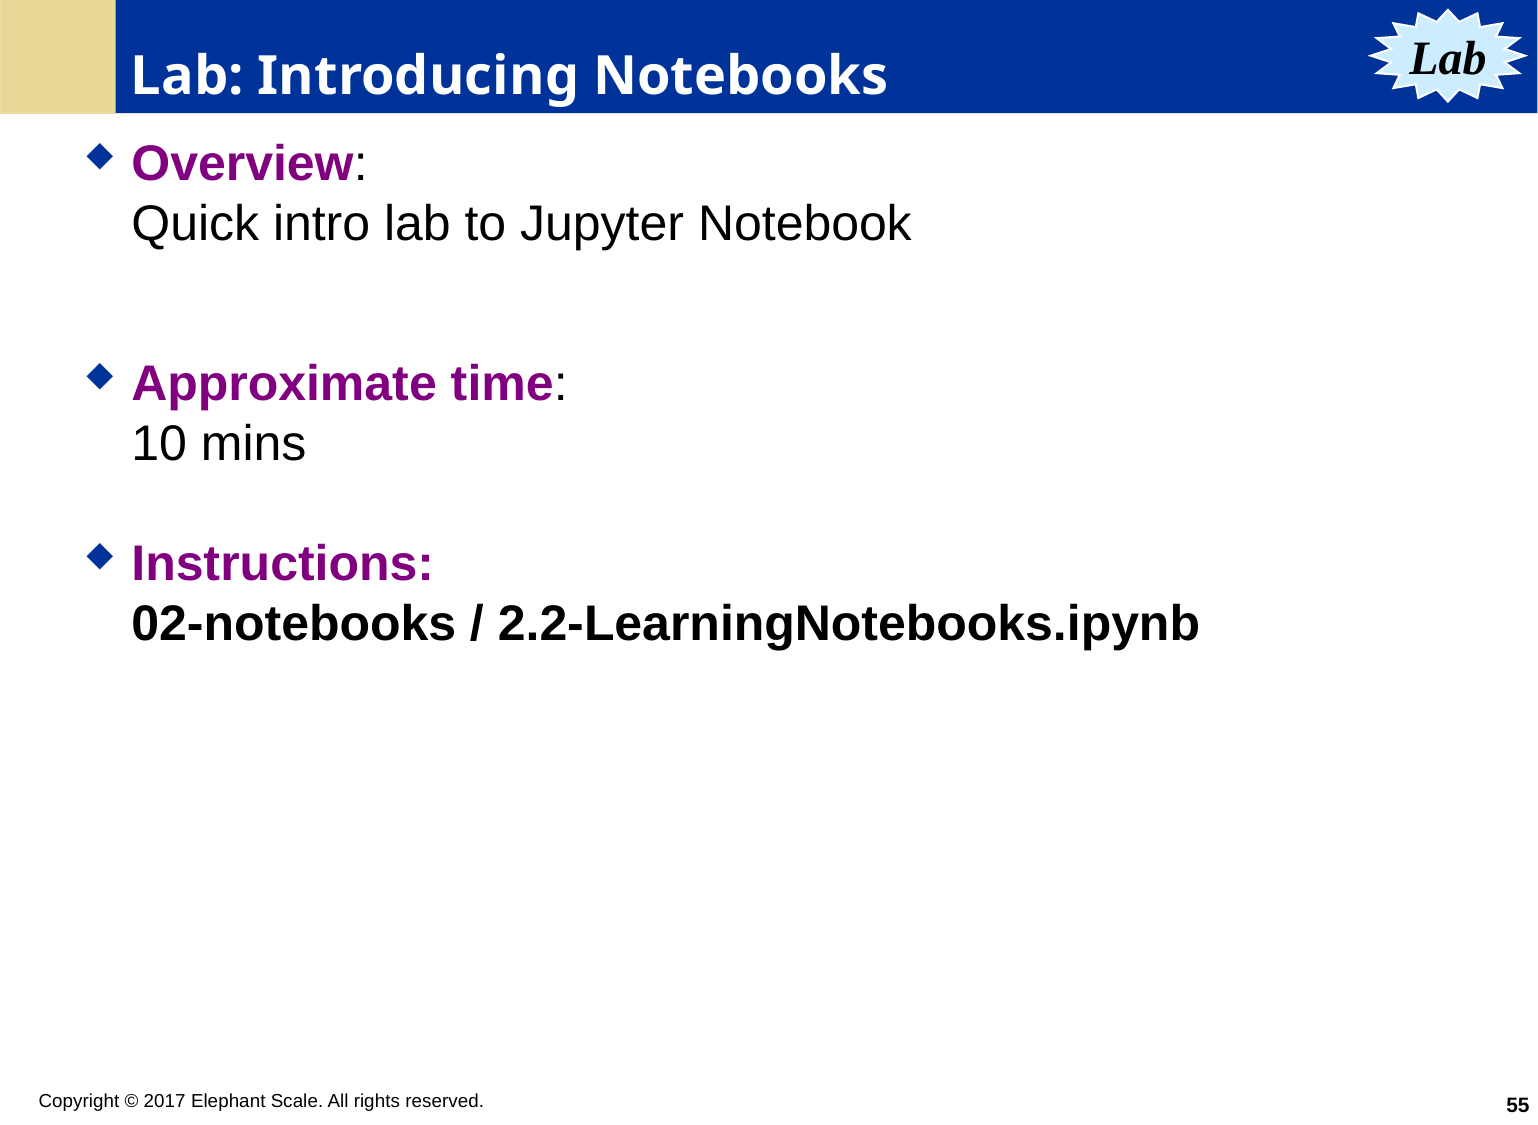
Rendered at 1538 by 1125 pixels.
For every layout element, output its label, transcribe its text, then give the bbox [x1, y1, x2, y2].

title Lab: Introducing Notebooks [115, 0, 1538, 114]
slide_number 55 [1439, 1079, 1530, 1117]
list Overview: Quick intro lab to Jupyter Notebook Approximate time: 10 mins Instructions: 02-notebooks / 2.2-LearningNotebooks.ipynb [68, 122, 1500, 1061]
text_box Lab [1370, 9, 1526, 102]
footer Copyright © 2017 Elephant Scale. All rights reserved. [38, 1088, 932, 1112]
picture [0, 0, 115, 114]
